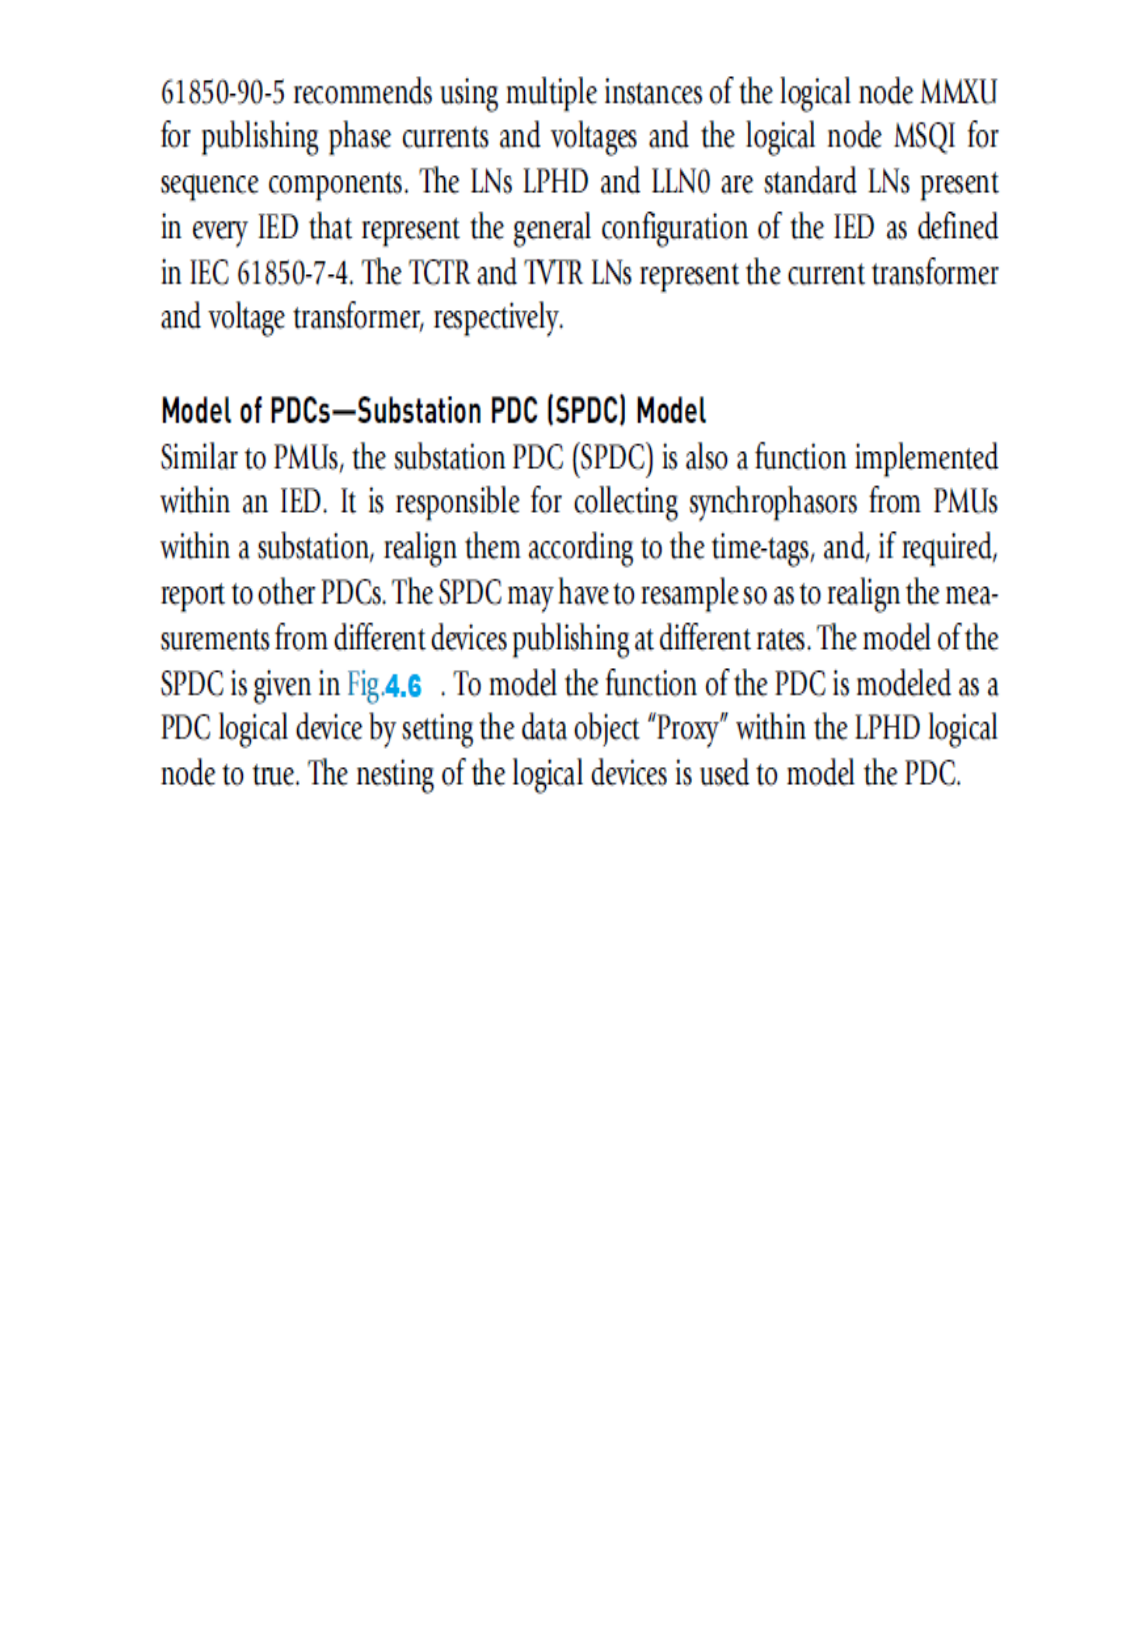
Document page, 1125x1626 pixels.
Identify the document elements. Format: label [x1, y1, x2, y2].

picture [99, 37, 1051, 826]
